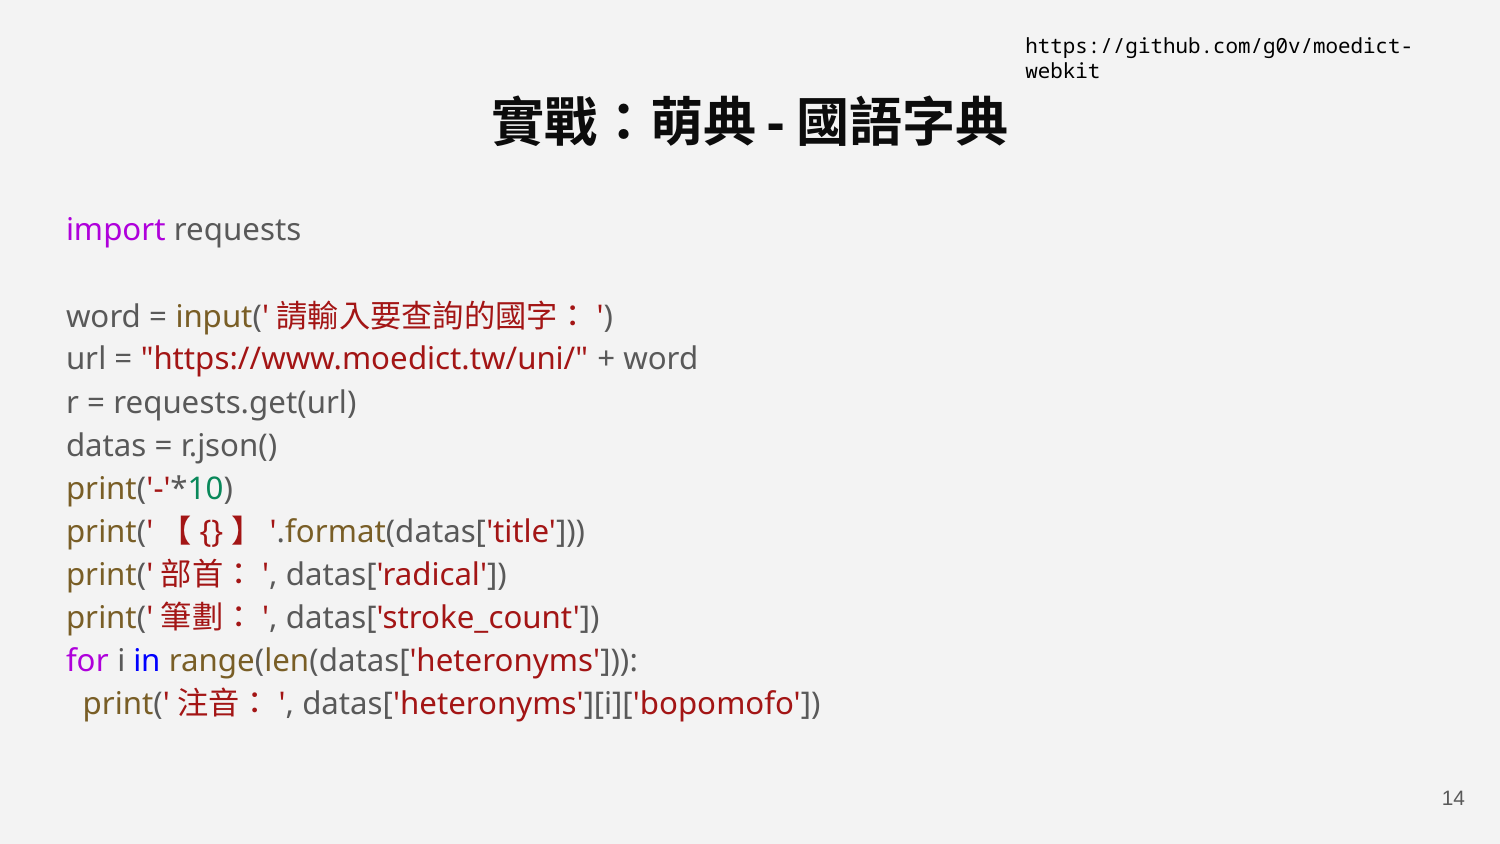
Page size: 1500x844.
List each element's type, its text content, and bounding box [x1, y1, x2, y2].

slide_number ‹#› [1389, 764, 1480, 830]
title 實戰：萌典-國語字典 [51, 72, 1449, 167]
text_box https://github.com/g0v/moedict-webkit [1010, 17, 1480, 98]
list import requests word = input('請輸入要查詢的國字：') url = "https://www.moedict.tw/uni/" + word r = requests.get(url) datas = r.json() print('-'*10) print('【{}】'.format(datas['title'])) print('部首：', datas['radical']) print('筆劃：', datas['stroke_count']) for i in range(len(datas['heteronyms'])): print('注音：', datas['heteronyms'][i]['bopomofo']) [51, 189, 1449, 750]
